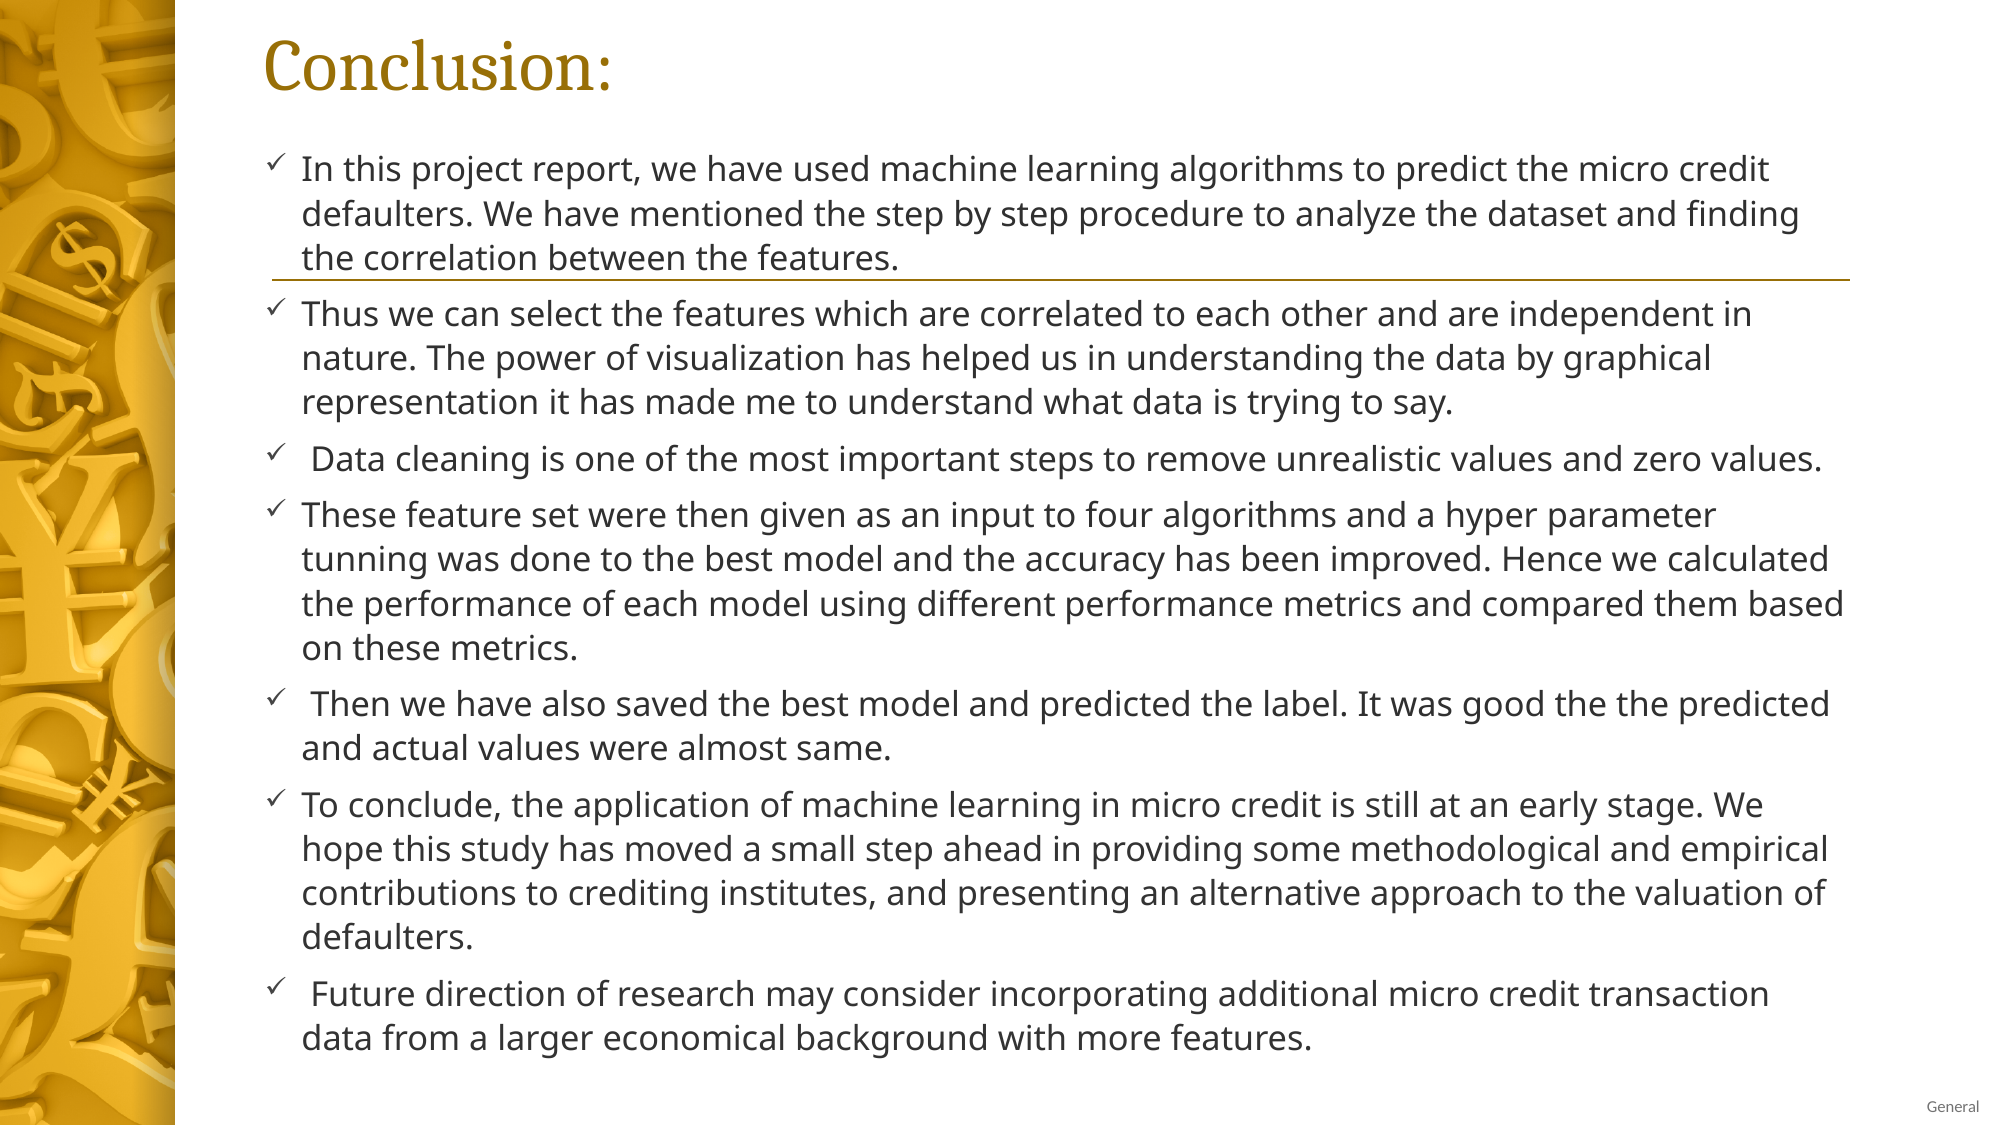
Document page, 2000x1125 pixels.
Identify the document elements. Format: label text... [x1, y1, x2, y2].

picture [0, 0, 175, 1125]
title Conclusion: [249, 19, 1863, 114]
list In this project report, we have used machine learning algorithms to predict the micro credit defaulters. We have mentioned the step by step procedure to analyze the dataset and finding the correlation between the features. Thus we can select the features which are correlated to each other and are independent in nature. The power of visualization has helped us in understanding the data by graphical representation it has made me to understand what data is trying to say. Data cleaning is one of the most important steps to remove unrealistic values and zero values. These feature set were then given as an input to four algorithms and a hyper parameter tunning was done to the best model and the accuracy has been improved. Hence we calculated the performance of each model using different performance metrics and compared them based on these metrics. Then we have also saved the best model and predicted the label. It was good the the predicted and actual values were almost same. To conclude, the application of machine learning in micro credit is still at an early stage. We hope this study has moved a small step ahead in providing some methodological and empirical contributions to crediting institutes, and presenting an alternative approach to the valuation of defaulters. Future direction of research may consider incorporating additional micro credit transaction data from a larger economical background with more features. [249, 137, 1863, 1106]
